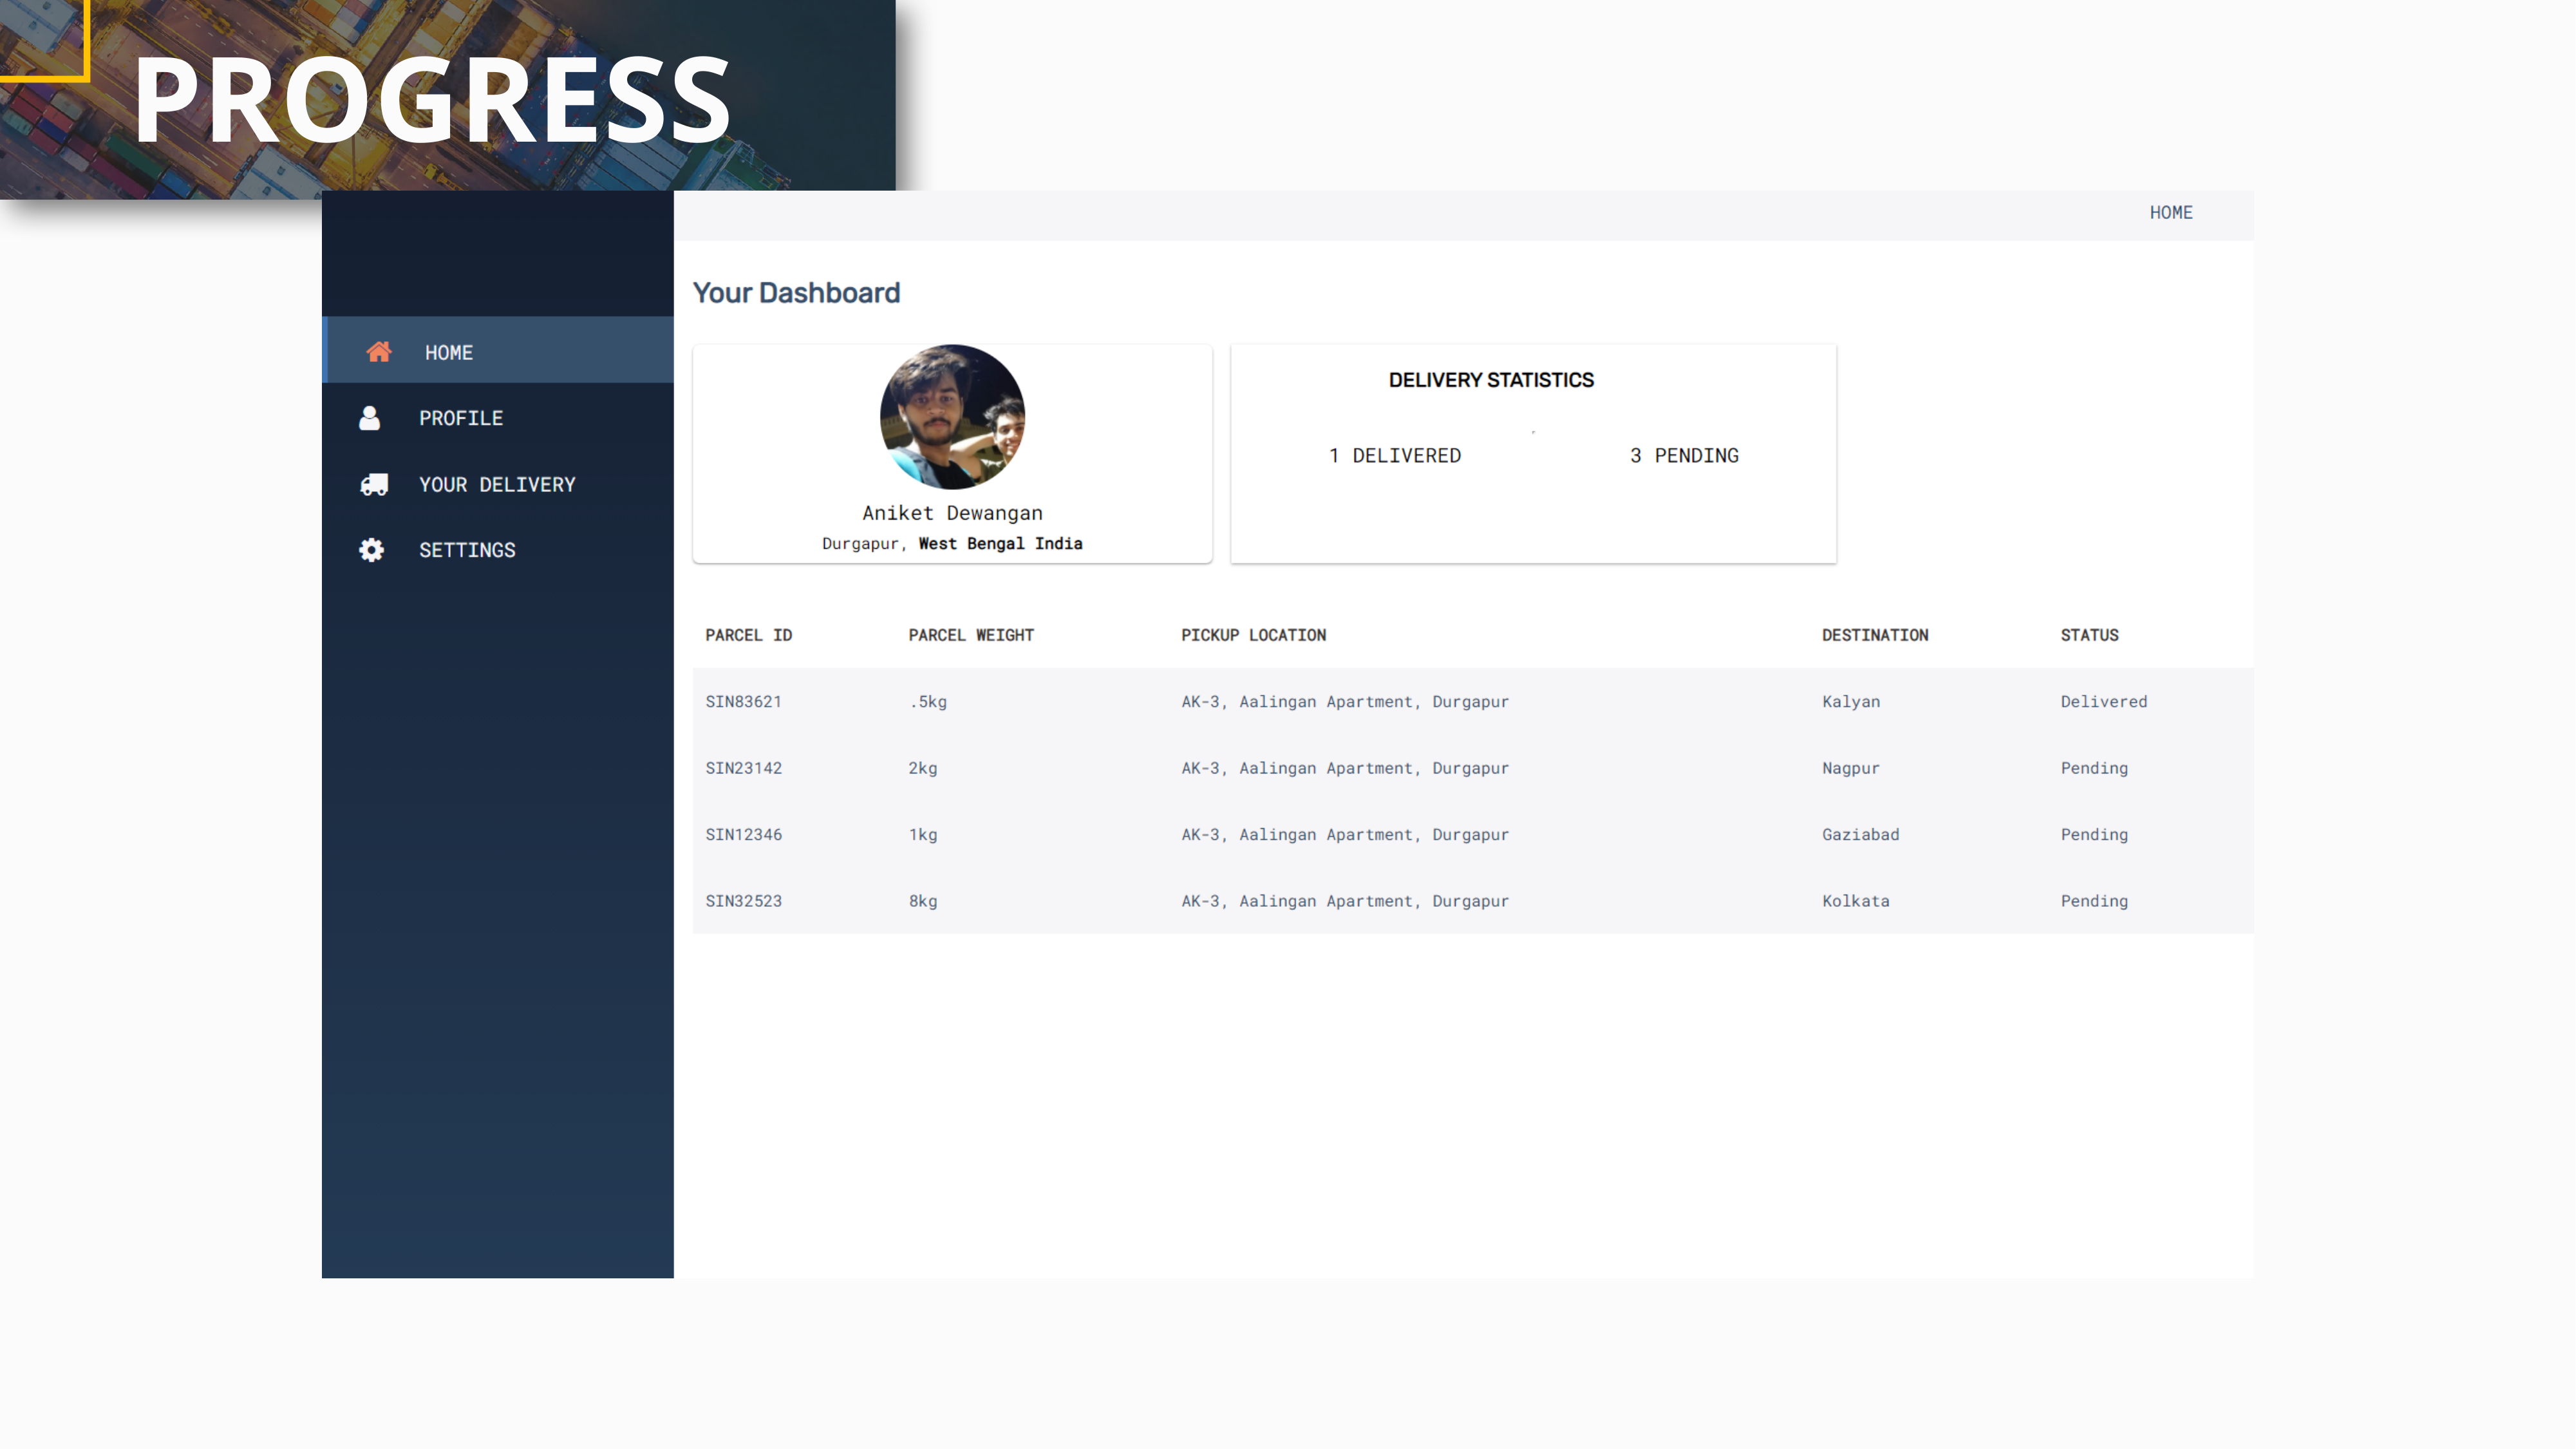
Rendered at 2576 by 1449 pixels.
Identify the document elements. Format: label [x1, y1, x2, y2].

picture [0, 0, 2254, 1278]
